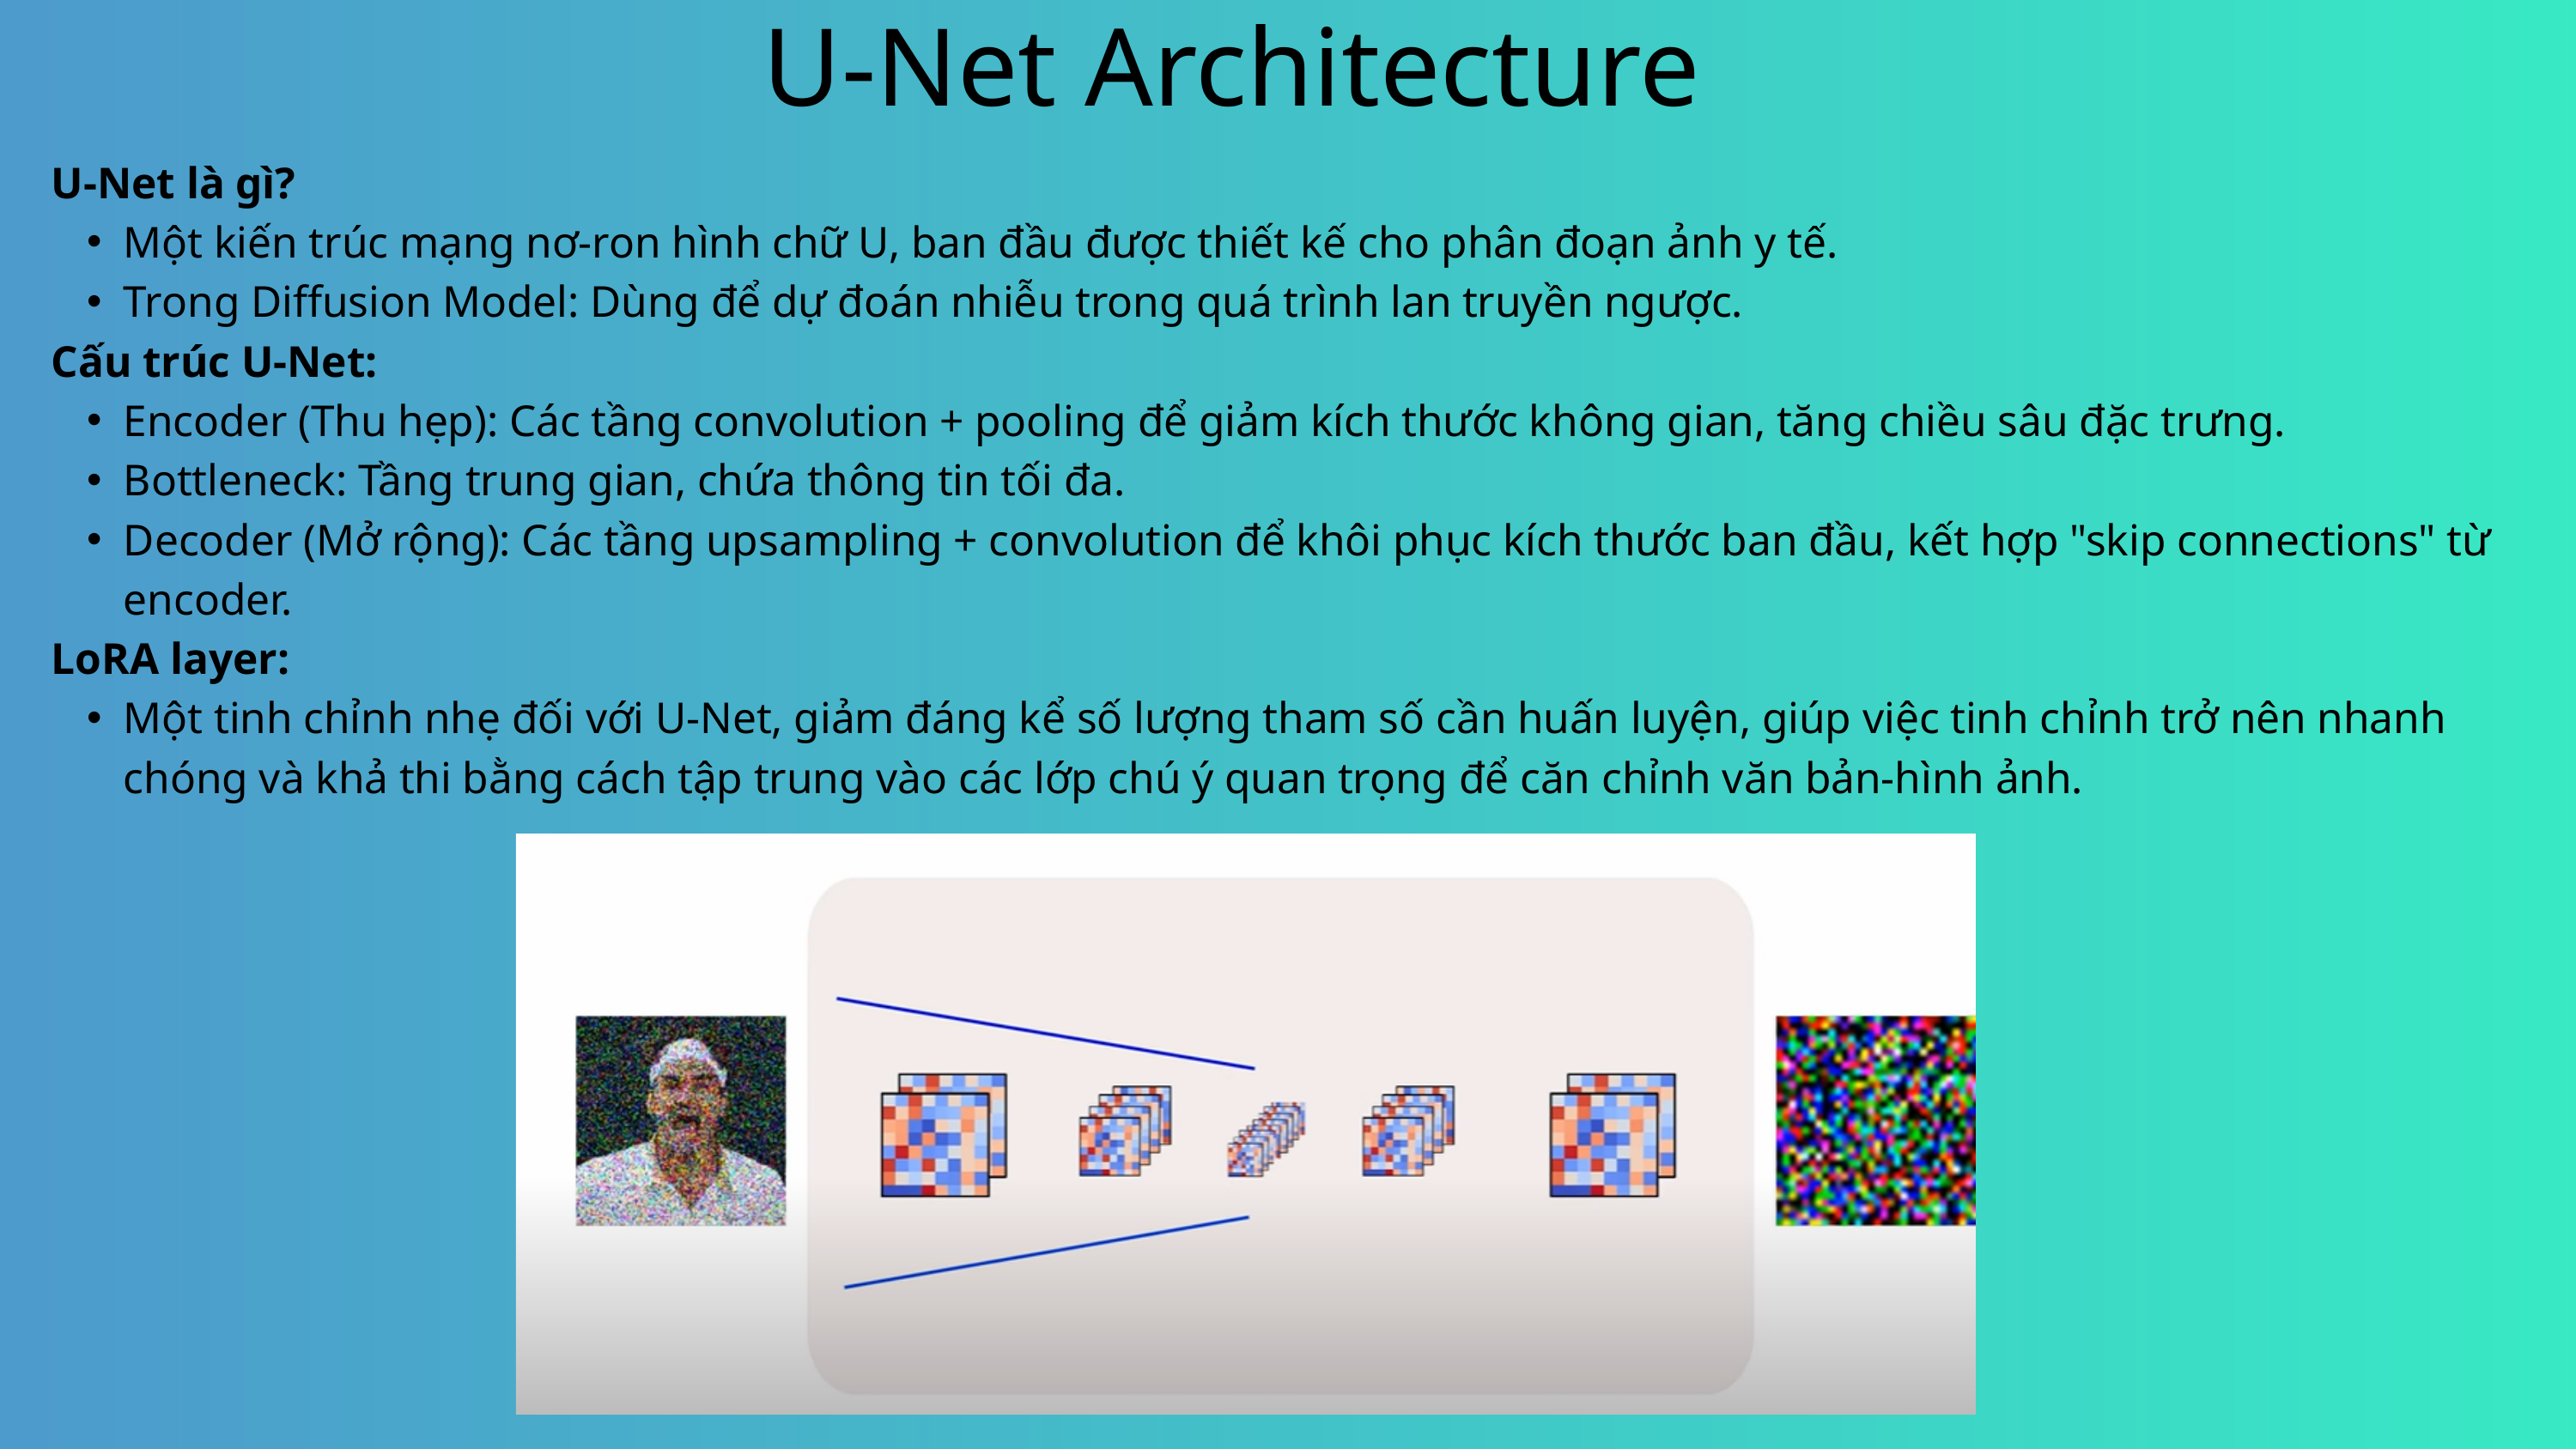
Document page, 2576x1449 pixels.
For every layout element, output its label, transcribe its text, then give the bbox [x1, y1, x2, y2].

text_box U-Net Architecture [751, 0, 1741, 148]
text_box [515, 862, 1976, 1415]
text_box U-Net là gì? Một kiến trúc mạng nơ-ron hình chữ U, ban đầu được thiết kế cho phân đoạn ảnh y tế. Trong Diffusion Model: Dùng để dự đoán nhiễu trong quá trình lan truyền ngược. Cấu trúc U-Net: Encoder (Thu hẹp): Các tầng convolution + pooling để giảm kích thước không gian, tăng chiều sâu đặc trưng. Bottleneck: Tầng trung gian, chứa thông tin tối đa. Decoder (Mở rộng): Các tầng upsampling + convolution để khôi phục kích thước ban đầu, kết hợp "skip connections" từ encoder. LoRA layer: Một tinh chỉnh nhẹ đối với U-Net, giảm đáng kể số lượng tham số cần huấn luyện, giúp việc tinh chỉnh trở nên nhanh chóng và khả thi bằng cách tập trung vào các lớp chú ý quan trọng để căn chỉnh văn bản-hình ảnh. [51, 148, 2576, 862]
